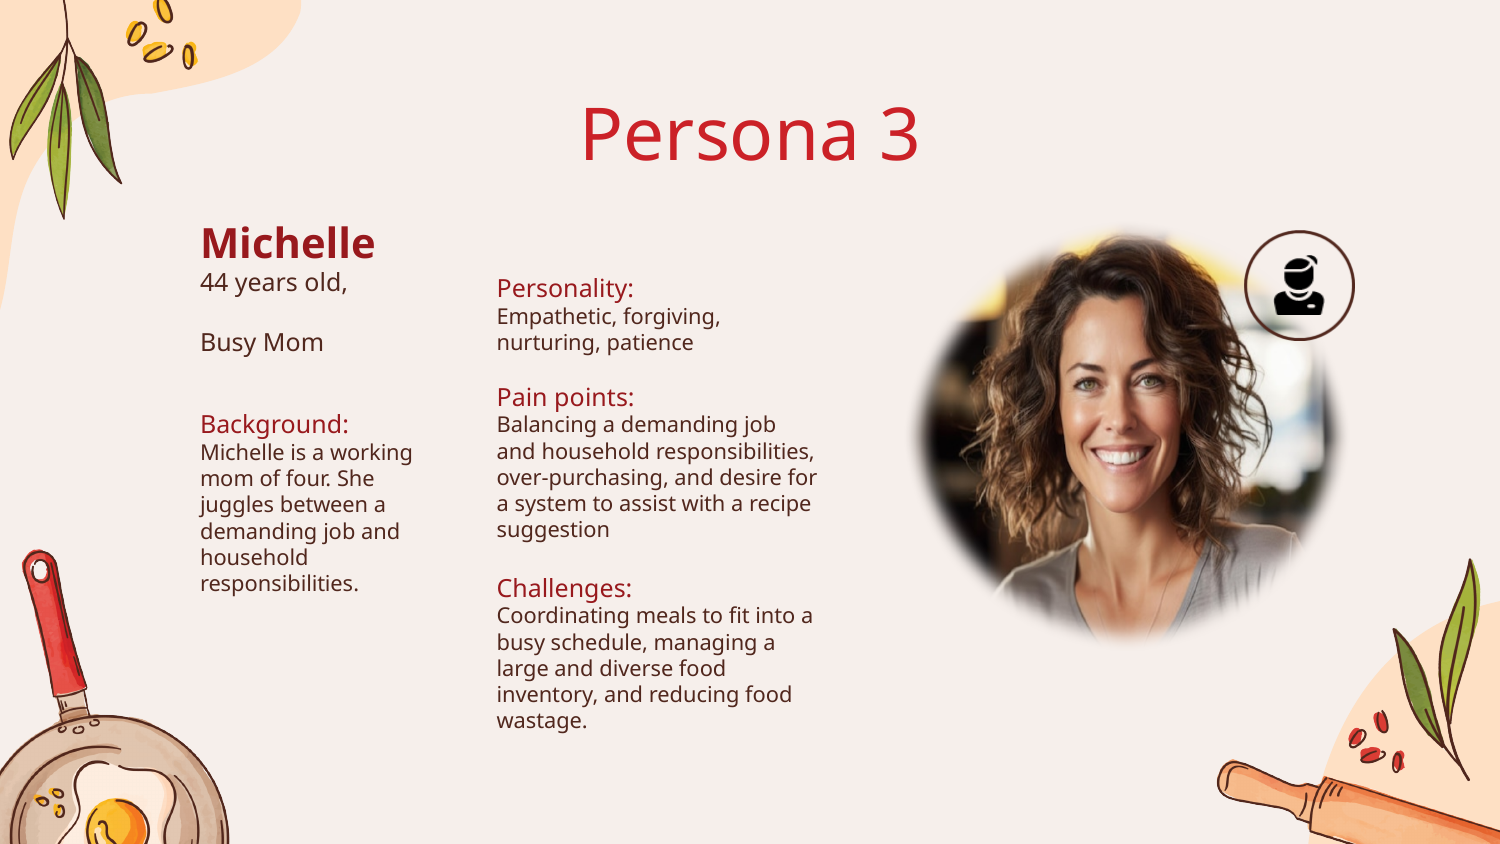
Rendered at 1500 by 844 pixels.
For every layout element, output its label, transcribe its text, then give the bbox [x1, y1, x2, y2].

text_box Personality: Empathetic, forgiving, nurturing, patience Pain points: Balancing a demanding job and household responsibilities, over-purchasing, and desire for a system to assist with a recipe suggestion Challenges: Coordinating meals to fit into a busy schedule, managing a large and diverse food inventory, and reducing food wastage. [481, 201, 837, 691]
picture [902, 219, 1500, 844]
picture [120, 0, 213, 72]
picture [0, 545, 307, 844]
text_box Michelle 44 years old, Busy Mom Background: Michelle is a working mom of four. She juggles between a demanding job and household responsibilities. [185, 201, 452, 675]
picture [0, 0, 147, 226]
title Persona 3 [118, 72, 1383, 167]
